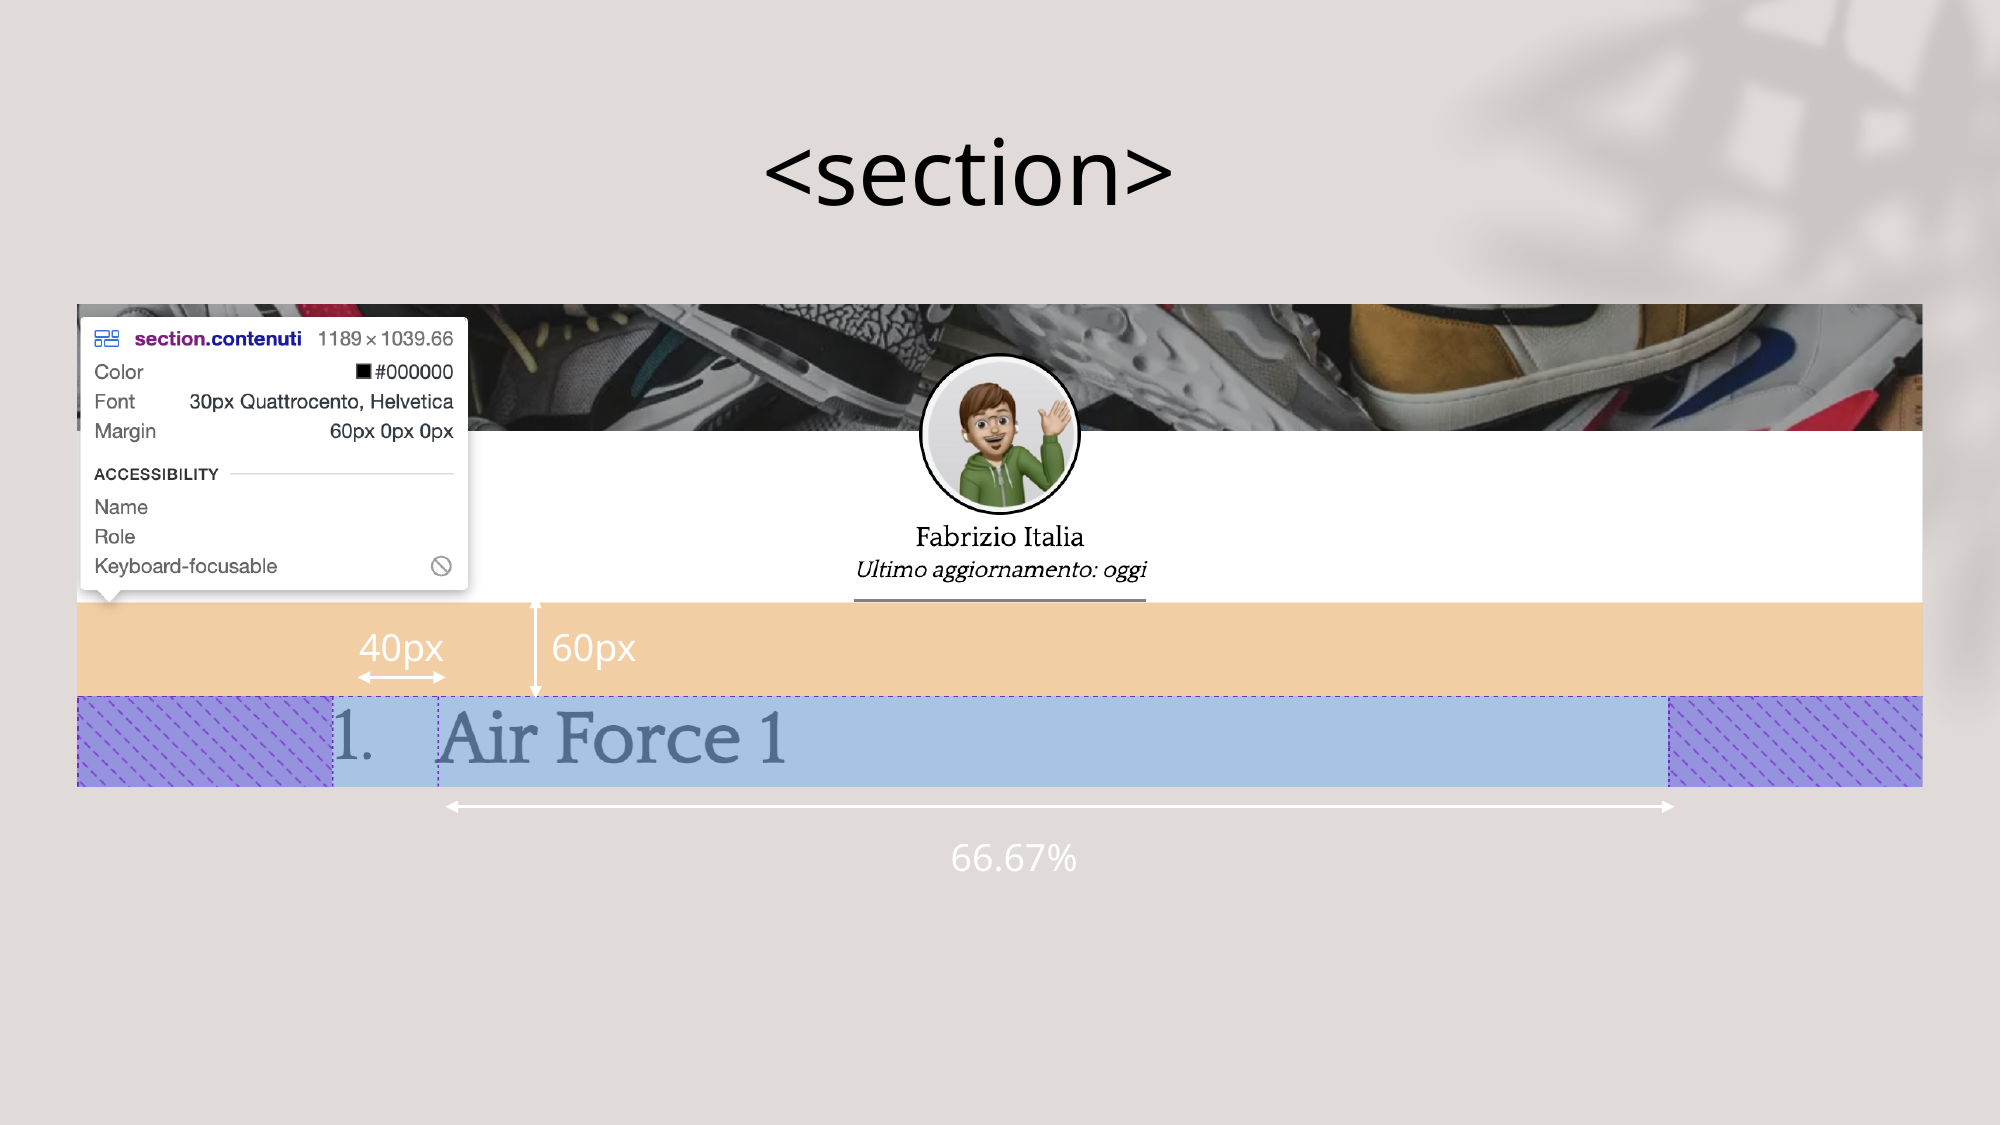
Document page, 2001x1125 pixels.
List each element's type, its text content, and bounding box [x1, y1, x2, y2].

text_box 66.67% [935, 827, 1093, 887]
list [77, 304, 1923, 787]
title <section> [75, 60, 1863, 278]
